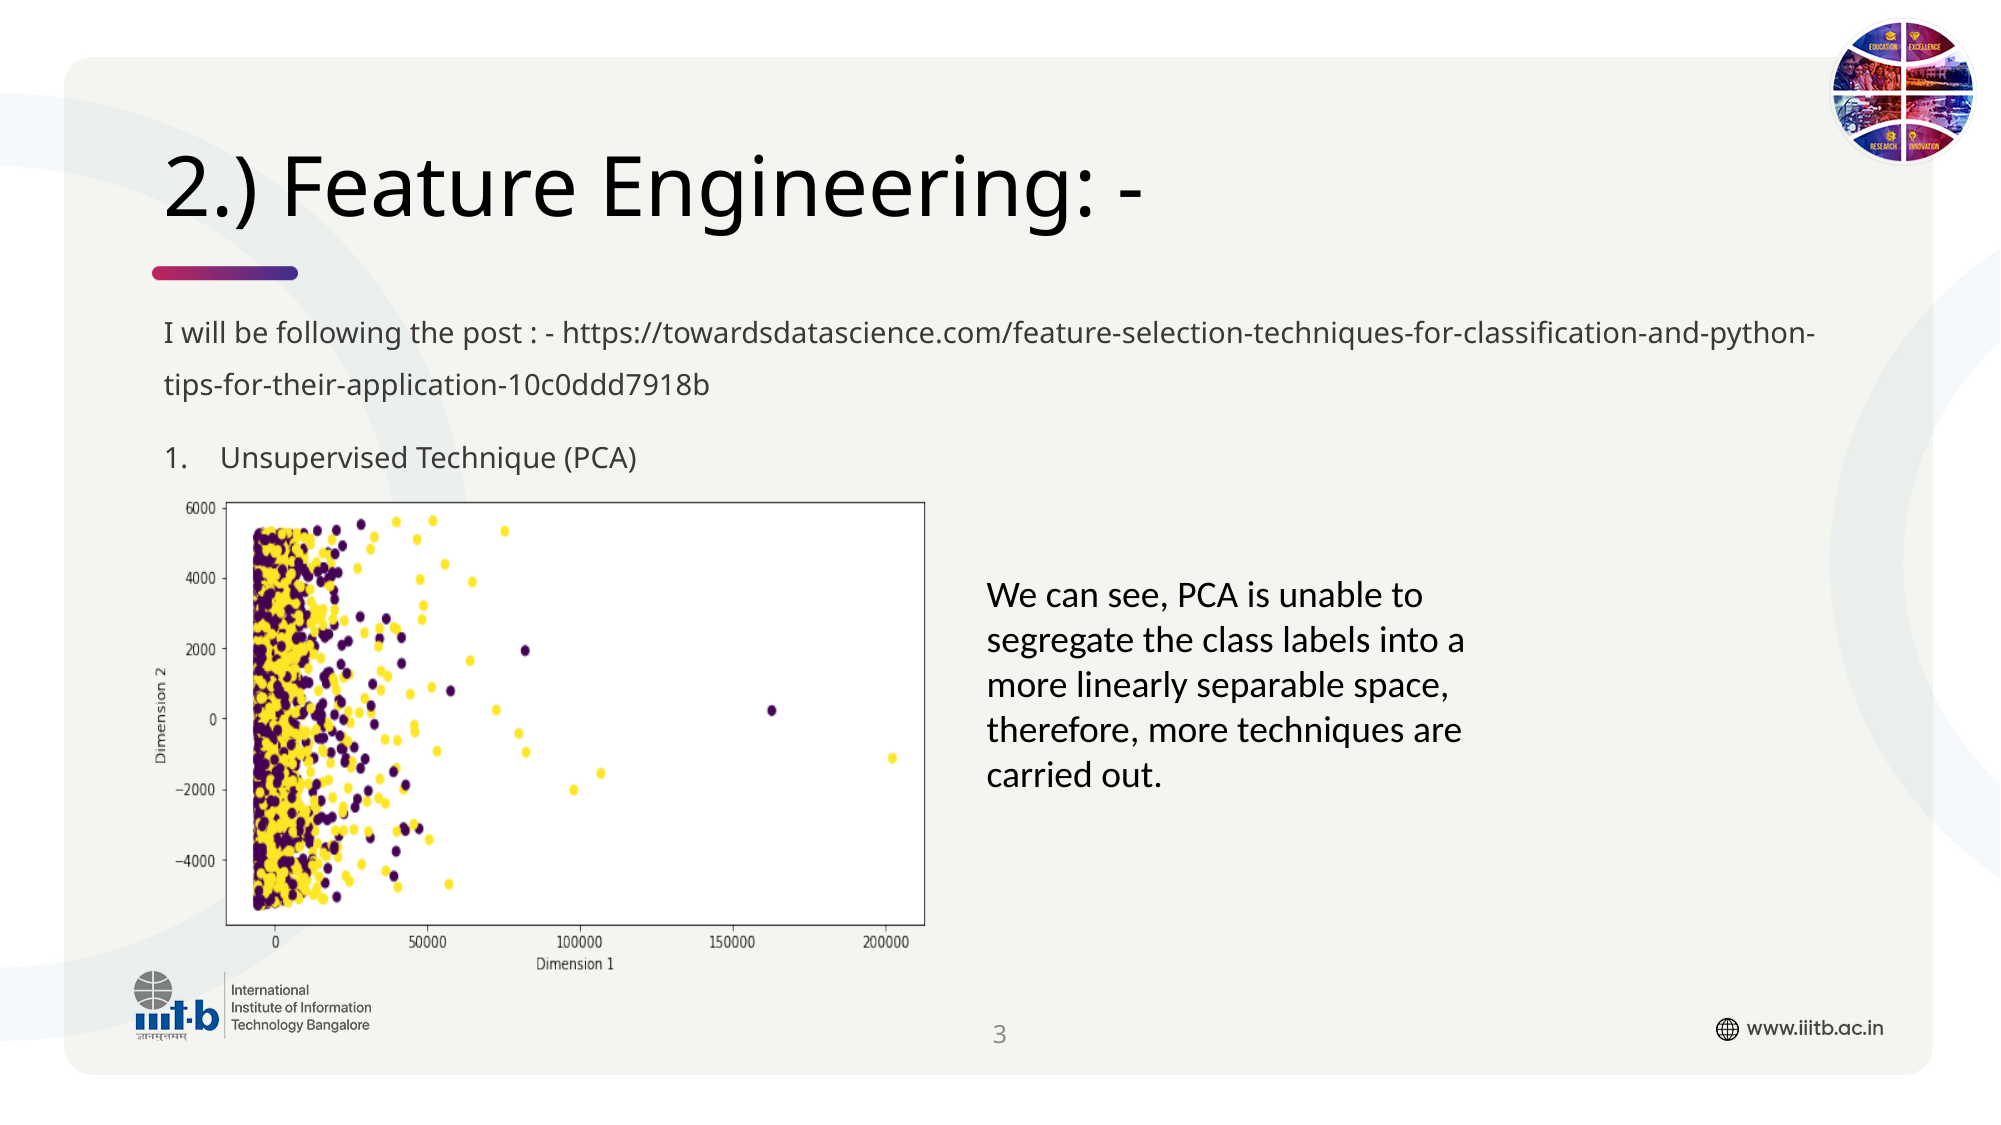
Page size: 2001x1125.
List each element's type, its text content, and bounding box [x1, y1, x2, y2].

picture [0, 4, 2000, 1125]
list I will be following the post : - https://towardsdatascience.com/feature-selection-techniques-for-classification-and-python-tips-for-their-application-10c0ddd7918b Unsupervised Technique (PCA) [148, 288, 1874, 963]
slide_number 3 [953, 1005, 1047, 1066]
text_box We can see, PCA is unable to segregate the class labels into a more linearly separable space, therefore, more techniques are carried out. [971, 562, 1524, 803]
title 2.) Feature Engineering: - [148, 118, 1874, 261]
